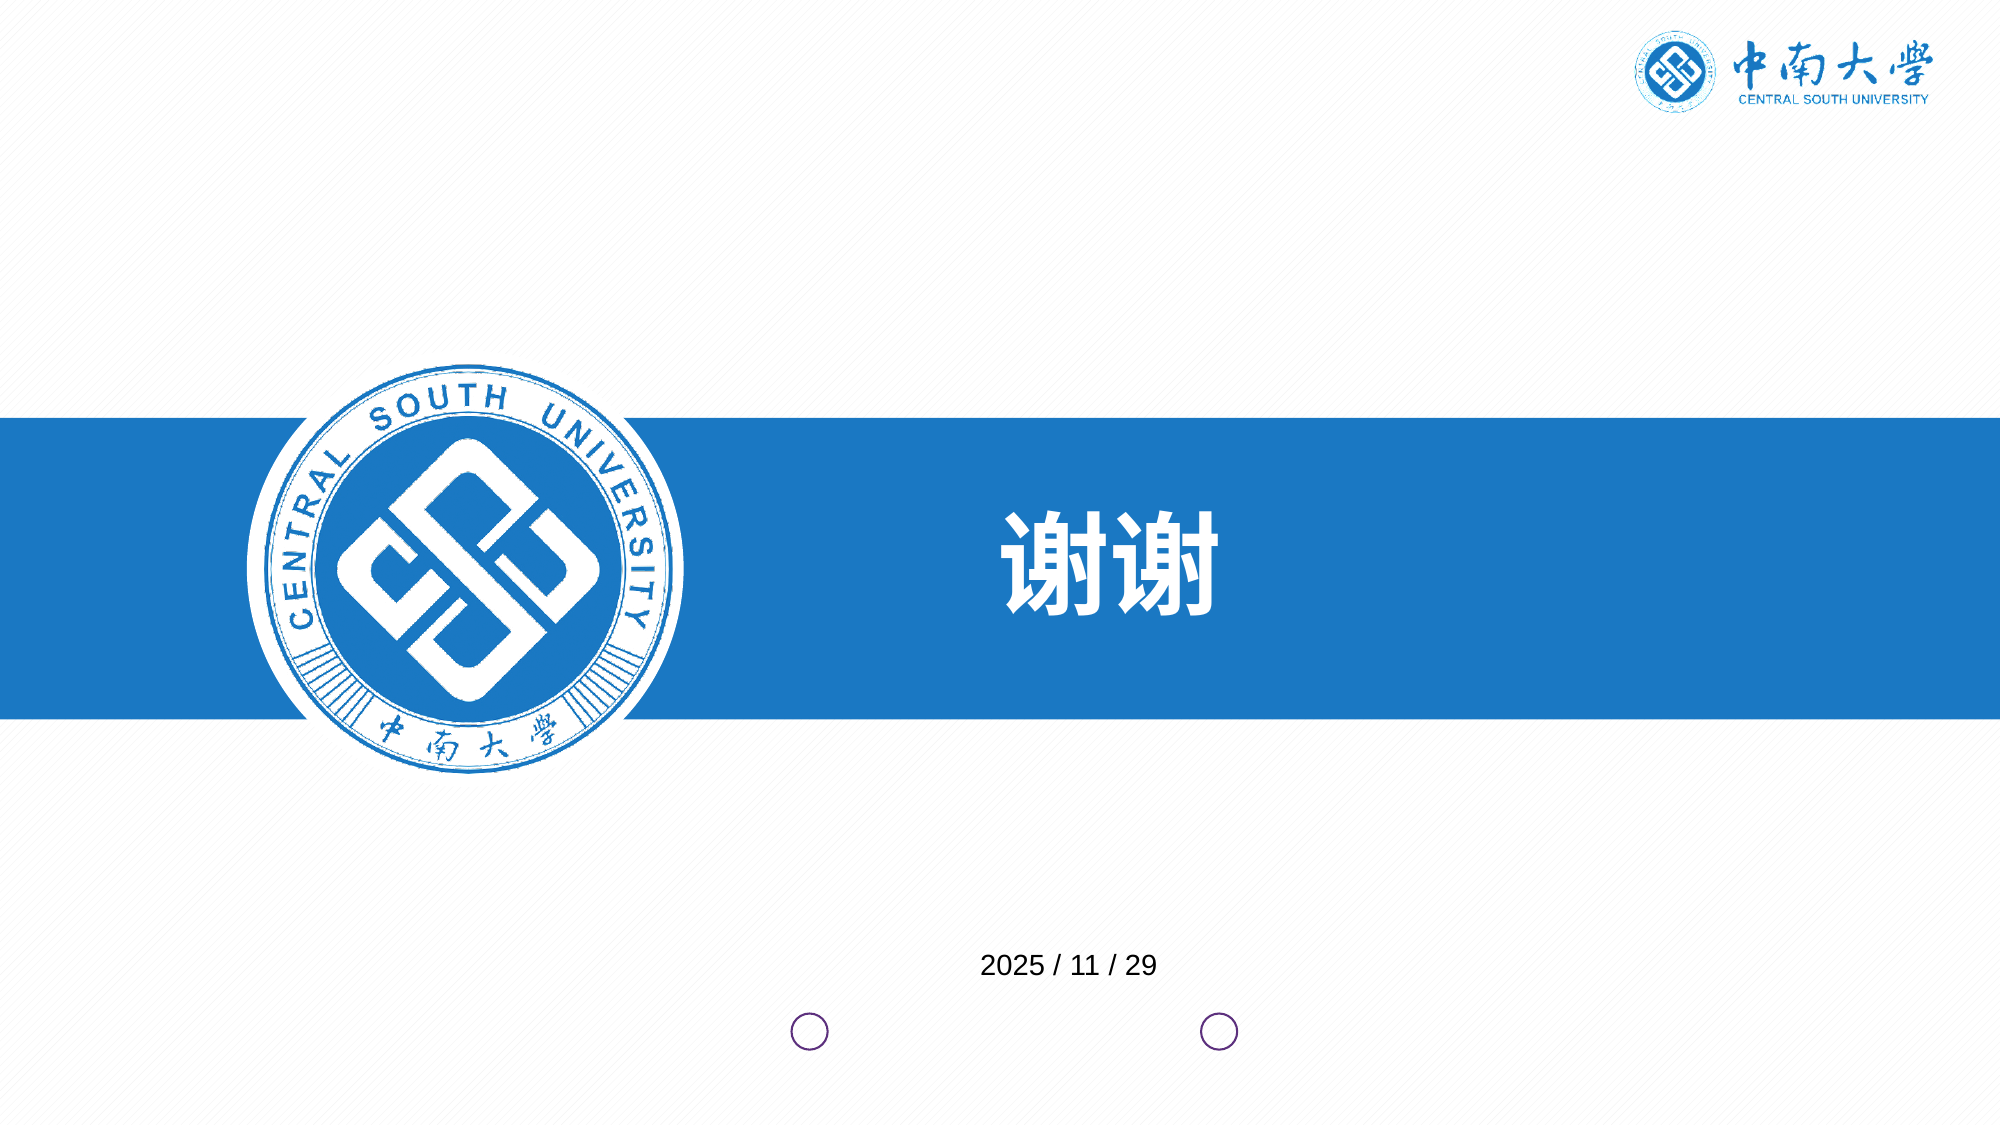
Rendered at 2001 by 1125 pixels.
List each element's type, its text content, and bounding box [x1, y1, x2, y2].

text_box [723, 417, 2000, 720]
text_box 谢谢 [982, 486, 1237, 637]
picture [1623, 24, 1947, 120]
picture [207, 330, 723, 807]
text_box [0, 417, 207, 720]
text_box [791, 941, 1314, 1050]
